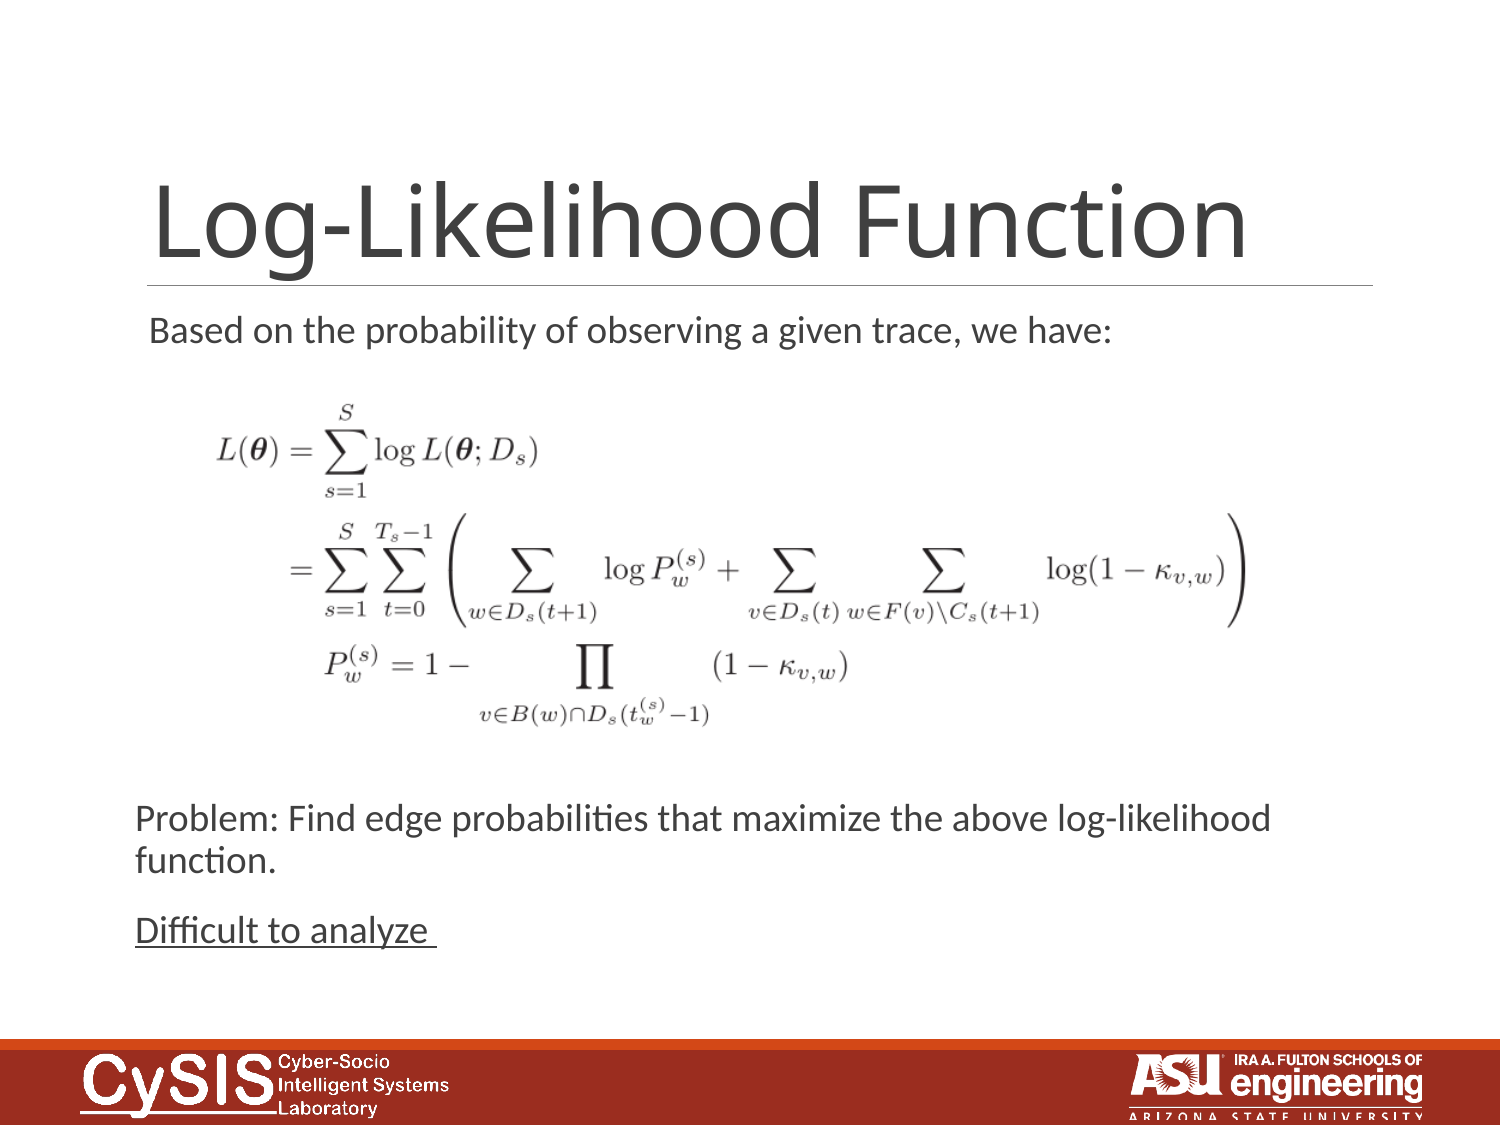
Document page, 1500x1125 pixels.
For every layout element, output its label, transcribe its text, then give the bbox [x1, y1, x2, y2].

picture [195, 380, 1251, 745]
title Log-Likelihood Function [135, 47, 1373, 285]
list Based on the probability of observing a given trace, we have: Problem: Find edge probabilities that maximize the above log-likelihood function. Difficult to analyze [135, 302, 1373, 963]
picture [60, 1027, 464, 1125]
